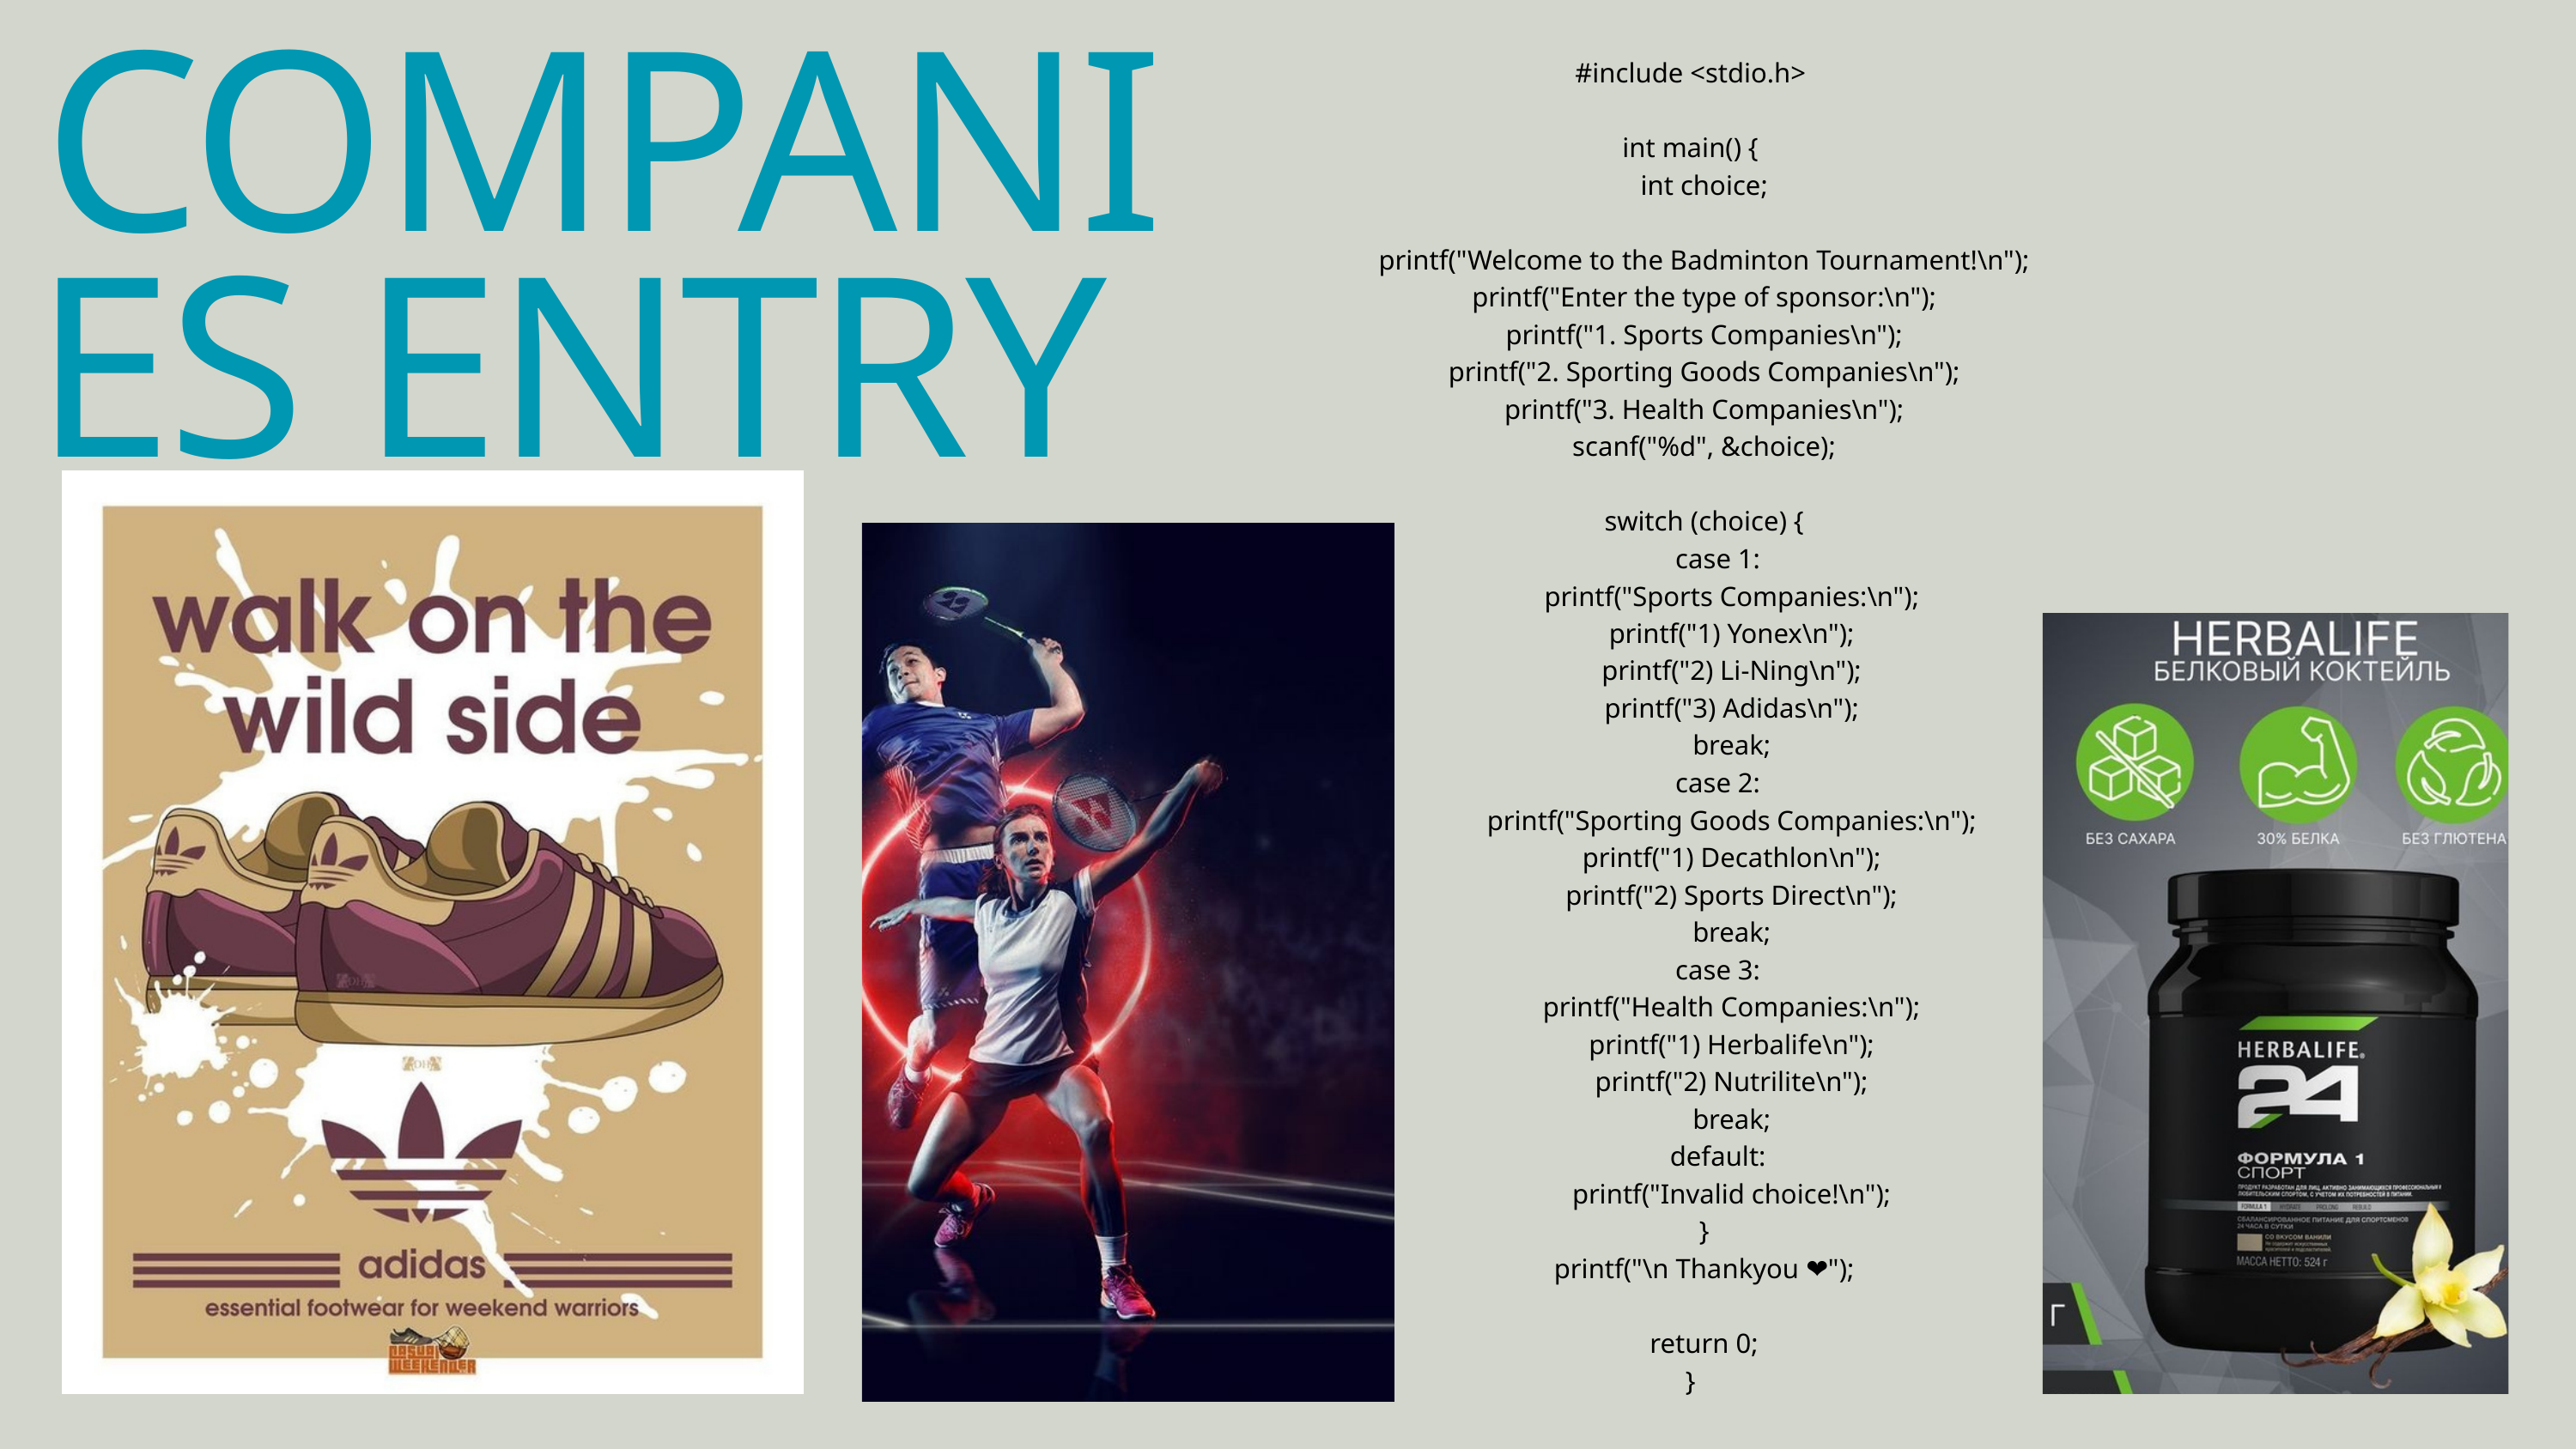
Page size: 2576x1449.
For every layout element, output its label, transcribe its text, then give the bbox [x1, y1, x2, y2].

text_box COMPANIES ENTRY [0, 56, 1202, 507]
text_box [62, 507, 804, 1394]
text_box #include <stdio.h> int main() { int choice; printf("Welcome to the Badminton Tournament!\n"); printf("Enter the type of sponsor:\n"); printf("1. Sports Companies\n"); printf("2. Sporting Goods Companies\n"); printf("3. Health Companies\n"); scanf("%d", &choice); switch (choice) { case 1: printf("Sports Companies:\n"); printf("1) Yonex\n"); printf("2) Li-Ning\n"); printf("3) Adidas\n"); break; case 2: printf("Sporting Goods Companies:\n"); printf("1) Decathlon\n"); printf("2) Sports Direct\n"); break; case 3: printf("Health Companies:\n"); printf("1) Herbalife\n"); printf("2) Nutrilite\n"); break; default: printf("Invalid choice!\n"); } printf("\n Thankyou ❤️"); return 0; } [995, 51, 2386, 1397]
text_box [861, 523, 1394, 1403]
text_box [2042, 613, 2509, 1394]
